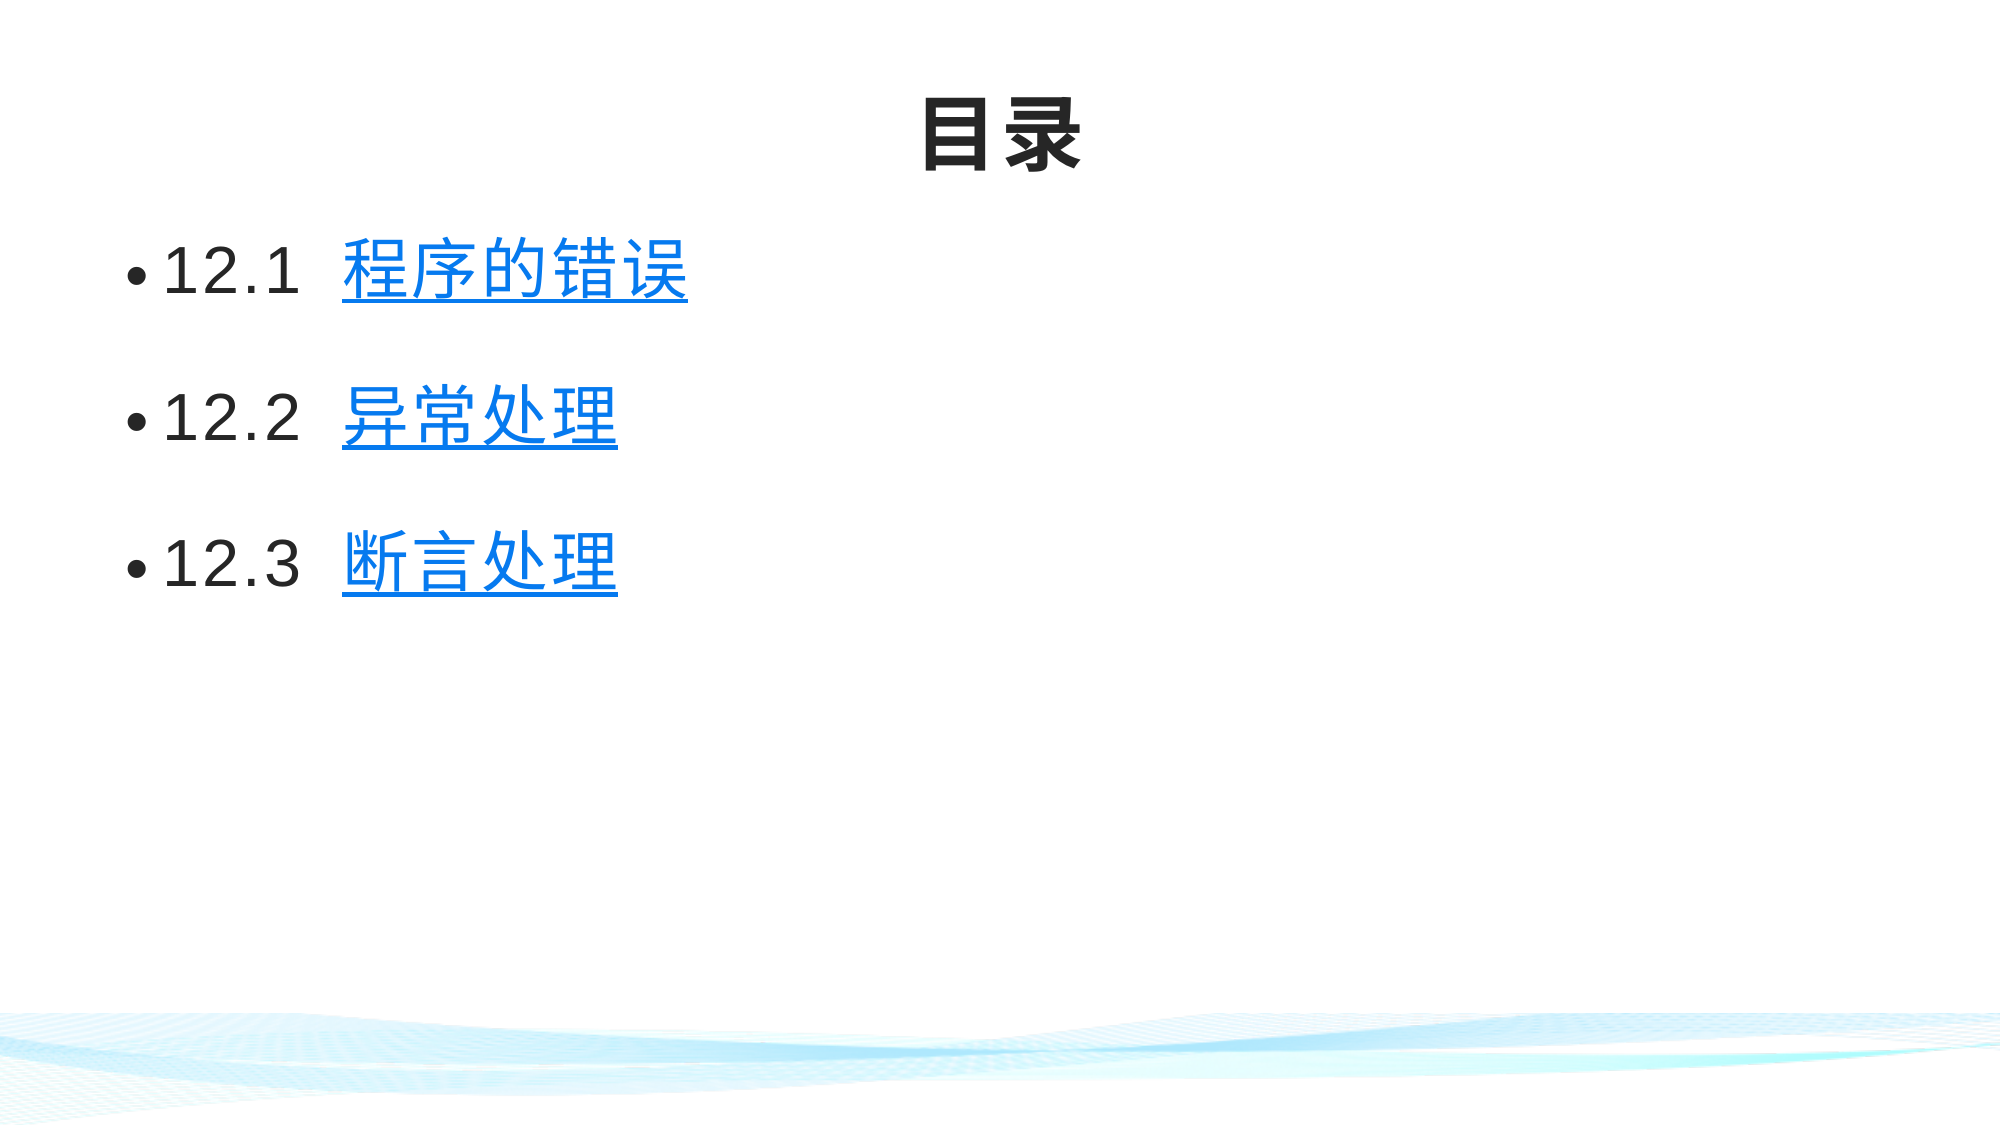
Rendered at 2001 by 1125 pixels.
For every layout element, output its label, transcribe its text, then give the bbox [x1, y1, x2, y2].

title 目录 [109, 72, 1891, 190]
list 12.1 程序的错误 12.2 异常处理 12.3 断言处理 [109, 190, 1891, 1041]
picture [0, 1013, 2000, 1125]
